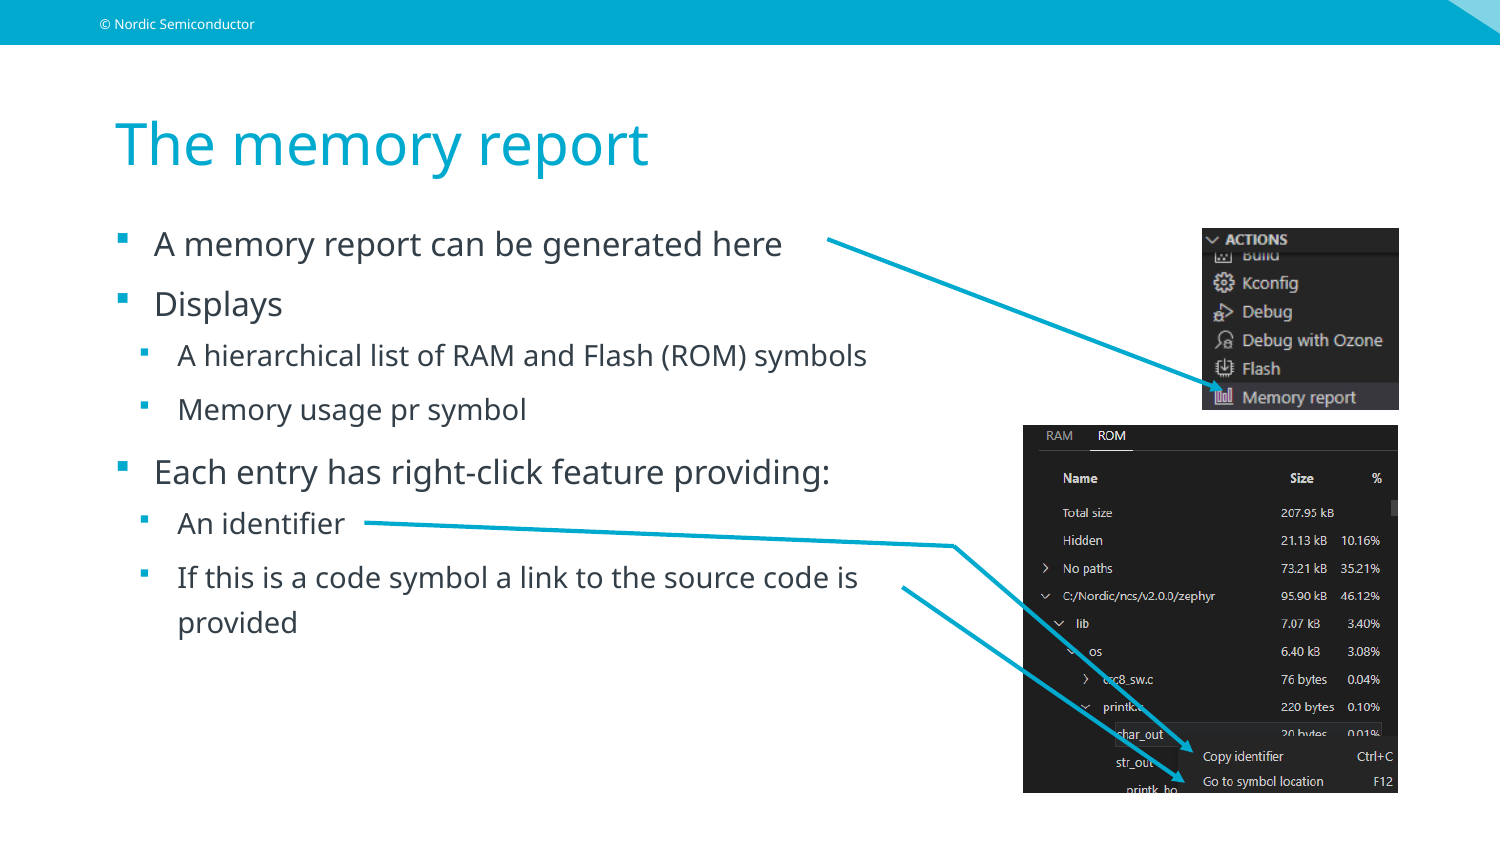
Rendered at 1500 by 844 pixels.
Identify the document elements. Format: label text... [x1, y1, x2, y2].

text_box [901, 586, 1186, 784]
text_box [826, 238, 1224, 391]
list A memory report can be generated here Displays A hierarchical list of RAM and Flash (ROM) symbols Memory usage pr symbol Each entry has right-click feature providing: An identifier If this is a code symbol a link to the source code is provided [100, 203, 964, 773]
picture [1201, 227, 1399, 411]
picture [1022, 425, 1399, 793]
title The memory report [100, 96, 1400, 181]
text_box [953, 545, 1194, 754]
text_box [363, 522, 955, 547]
